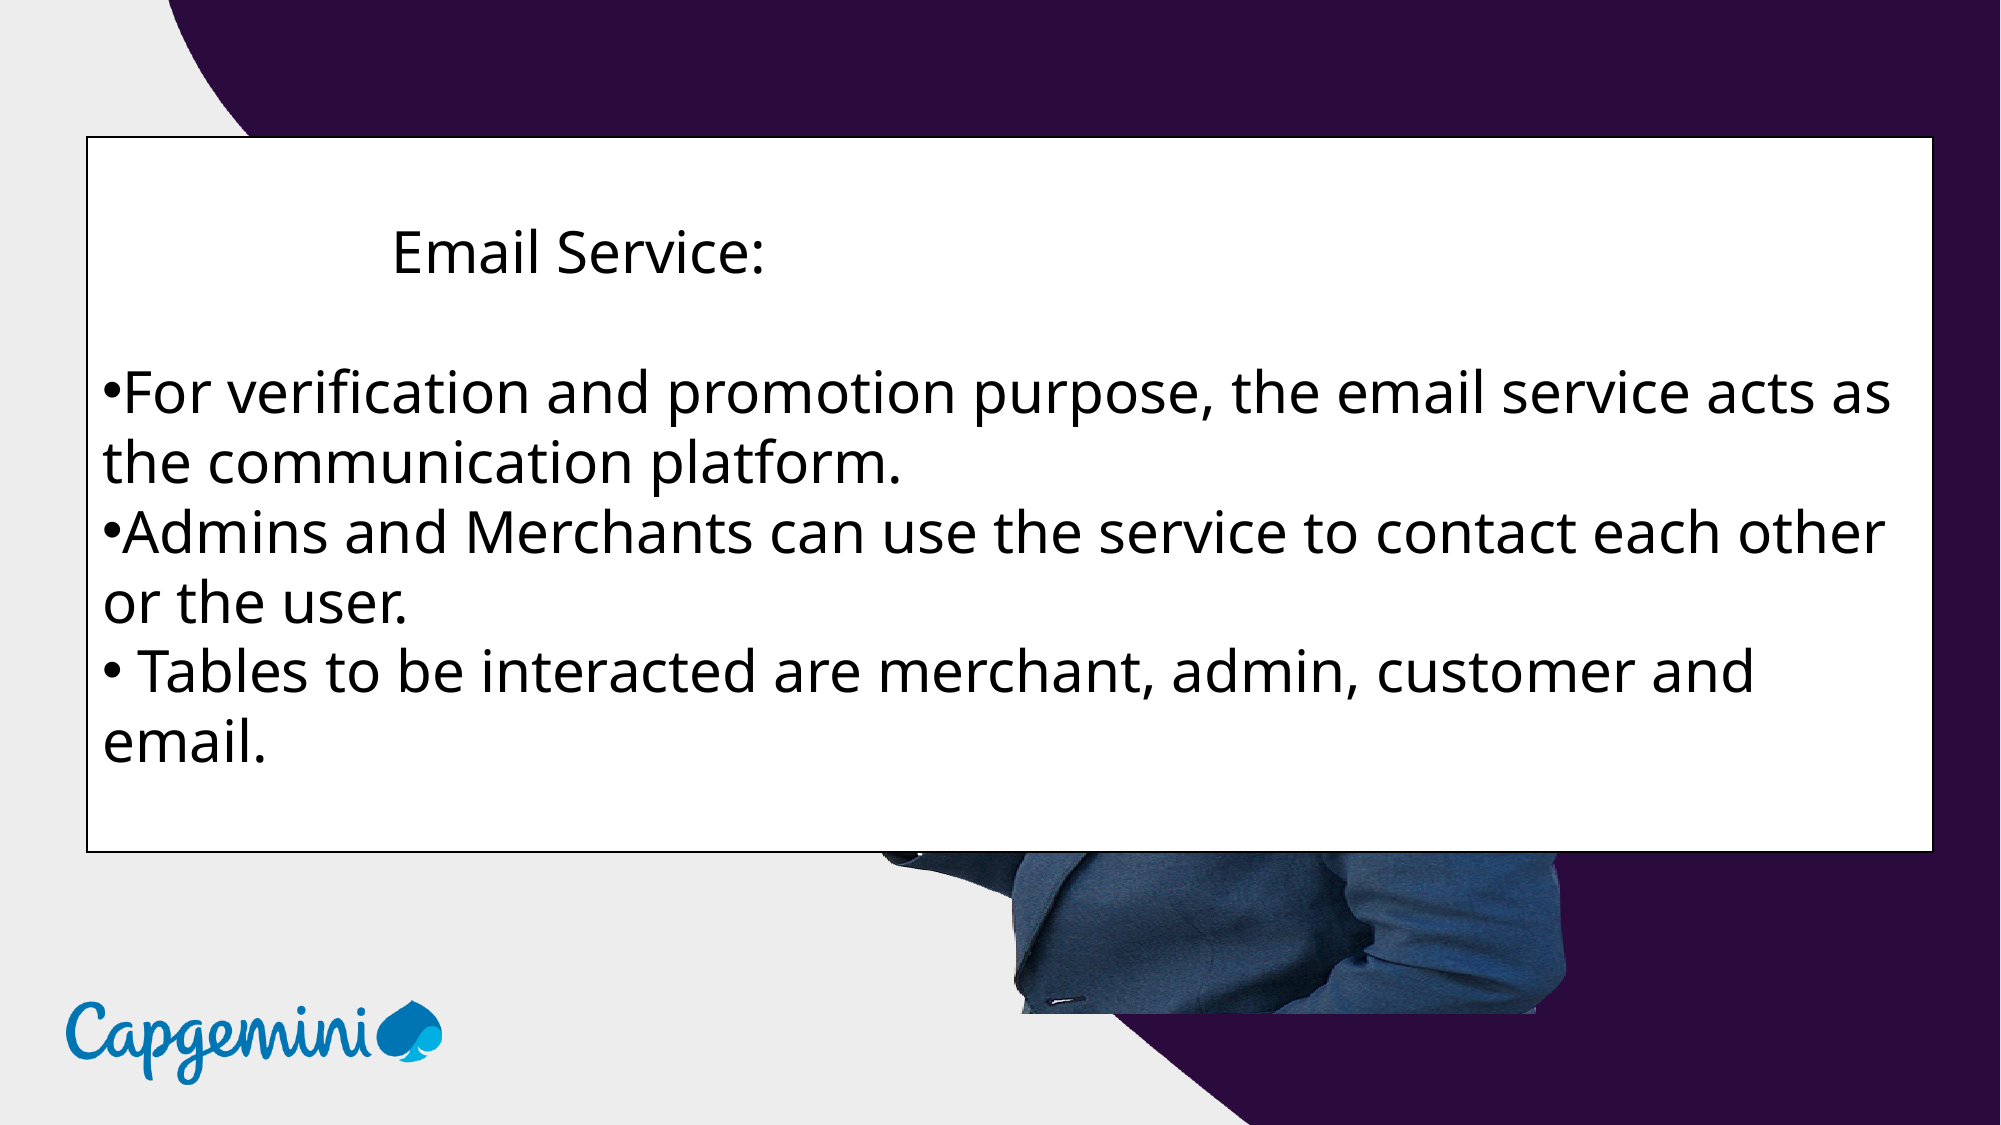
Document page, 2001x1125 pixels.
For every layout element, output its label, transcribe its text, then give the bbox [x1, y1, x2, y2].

text_box Email Service: For verification and promotion purpose, the email service acts as the communication platform. Admins and Merchants can use the service to contact each other or the user. Tables to be interacted are merchant, admin, customer and email. [86, 136, 1934, 853]
picture [0, 0, 2001, 1125]
picture [185, 1061, 195, 1079]
picture [217, 1027, 225, 1042]
